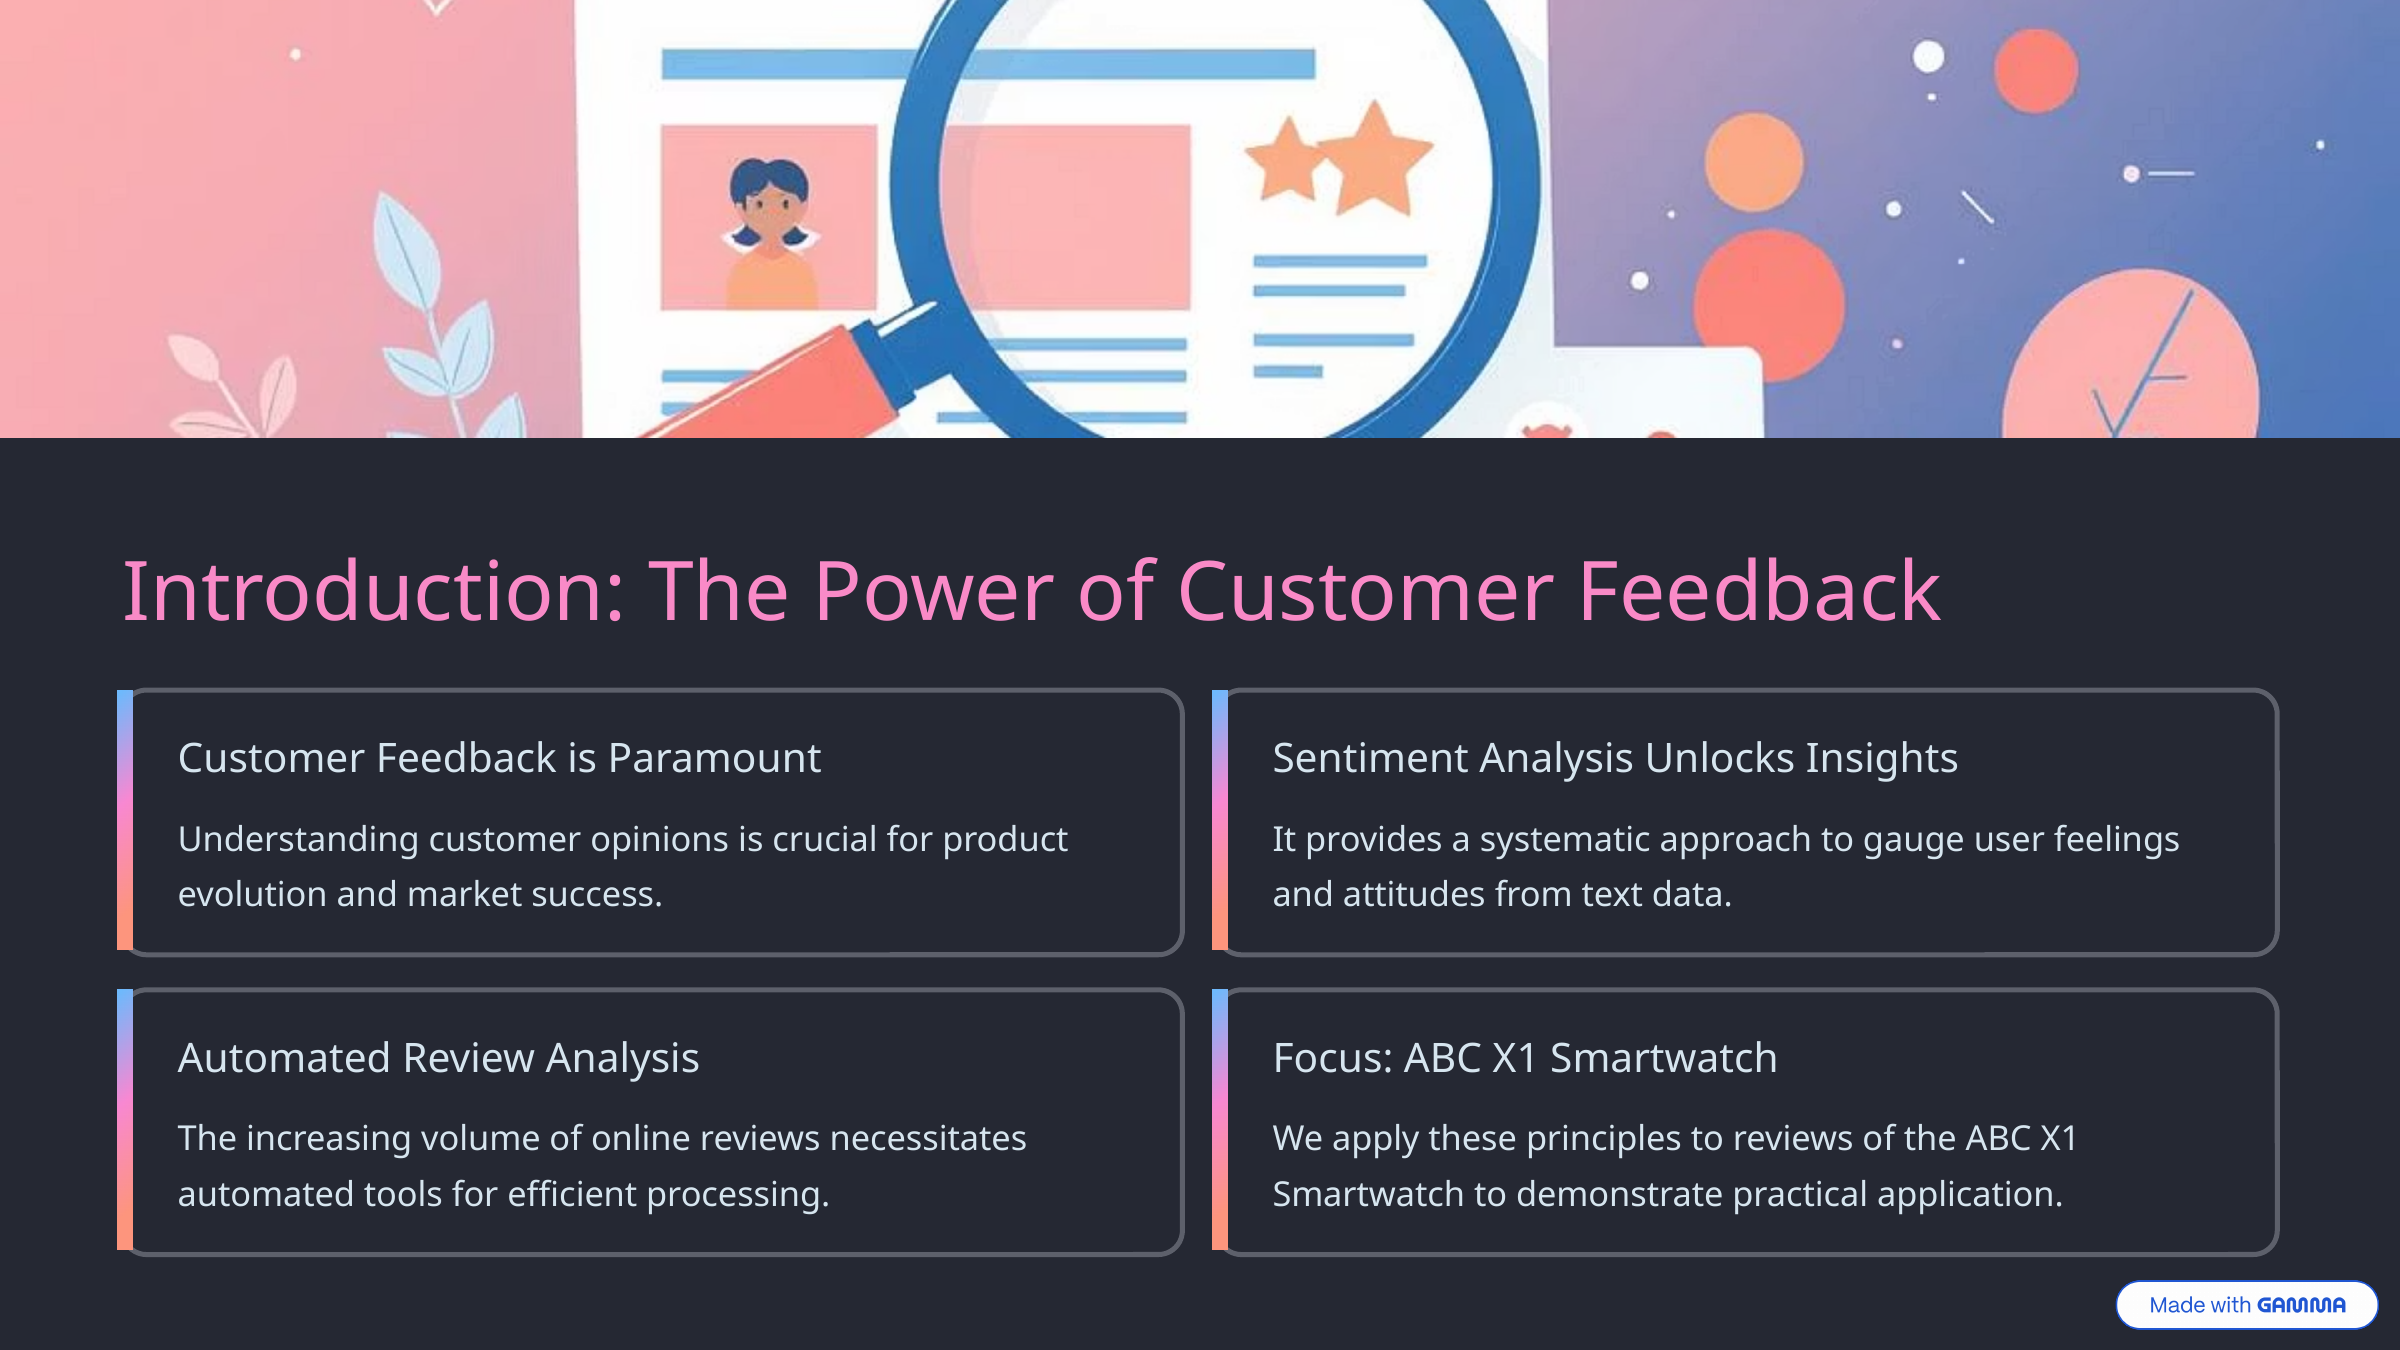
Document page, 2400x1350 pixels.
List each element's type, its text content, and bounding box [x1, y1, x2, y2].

text_box Customer Feedback is Paramount [177, 730, 822, 782]
picture [117, 690, 138, 955]
text_box Focus: ABC X1 Smartwatch [1272, 1029, 1782, 1082]
picture [0, 0, 2400, 438]
text_box Automated Review Analysis [177, 1029, 701, 1082]
text_box [1233, 989, 2278, 1255]
text_box Sentiment Analysis Unlocks Insights [1272, 730, 1964, 782]
text_box It provides a systematic approach to gauge user feelings and attitudes from text data. [1272, 802, 2238, 915]
picture [117, 989, 138, 1255]
text_box [138, 989, 1183, 1255]
text_box [1233, 690, 2278, 955]
text_box [138, 690, 1183, 955]
text_box We apply these principles to reviews of the ABC X1 Smartwatch to demonstrate practical application. [1272, 1102, 2238, 1215]
picture [2106, 1271, 2389, 1339]
picture [1212, 989, 1233, 1255]
picture [1212, 690, 1233, 955]
text_box Understanding customer opinions is crucial for product evolution and market success. [177, 802, 1143, 915]
text_box The increasing volume of online reviews necessitates automated tools for efficient processing. [177, 1102, 1143, 1215]
text_box Introduction: The Power of Customer Feedback [122, 534, 1943, 638]
